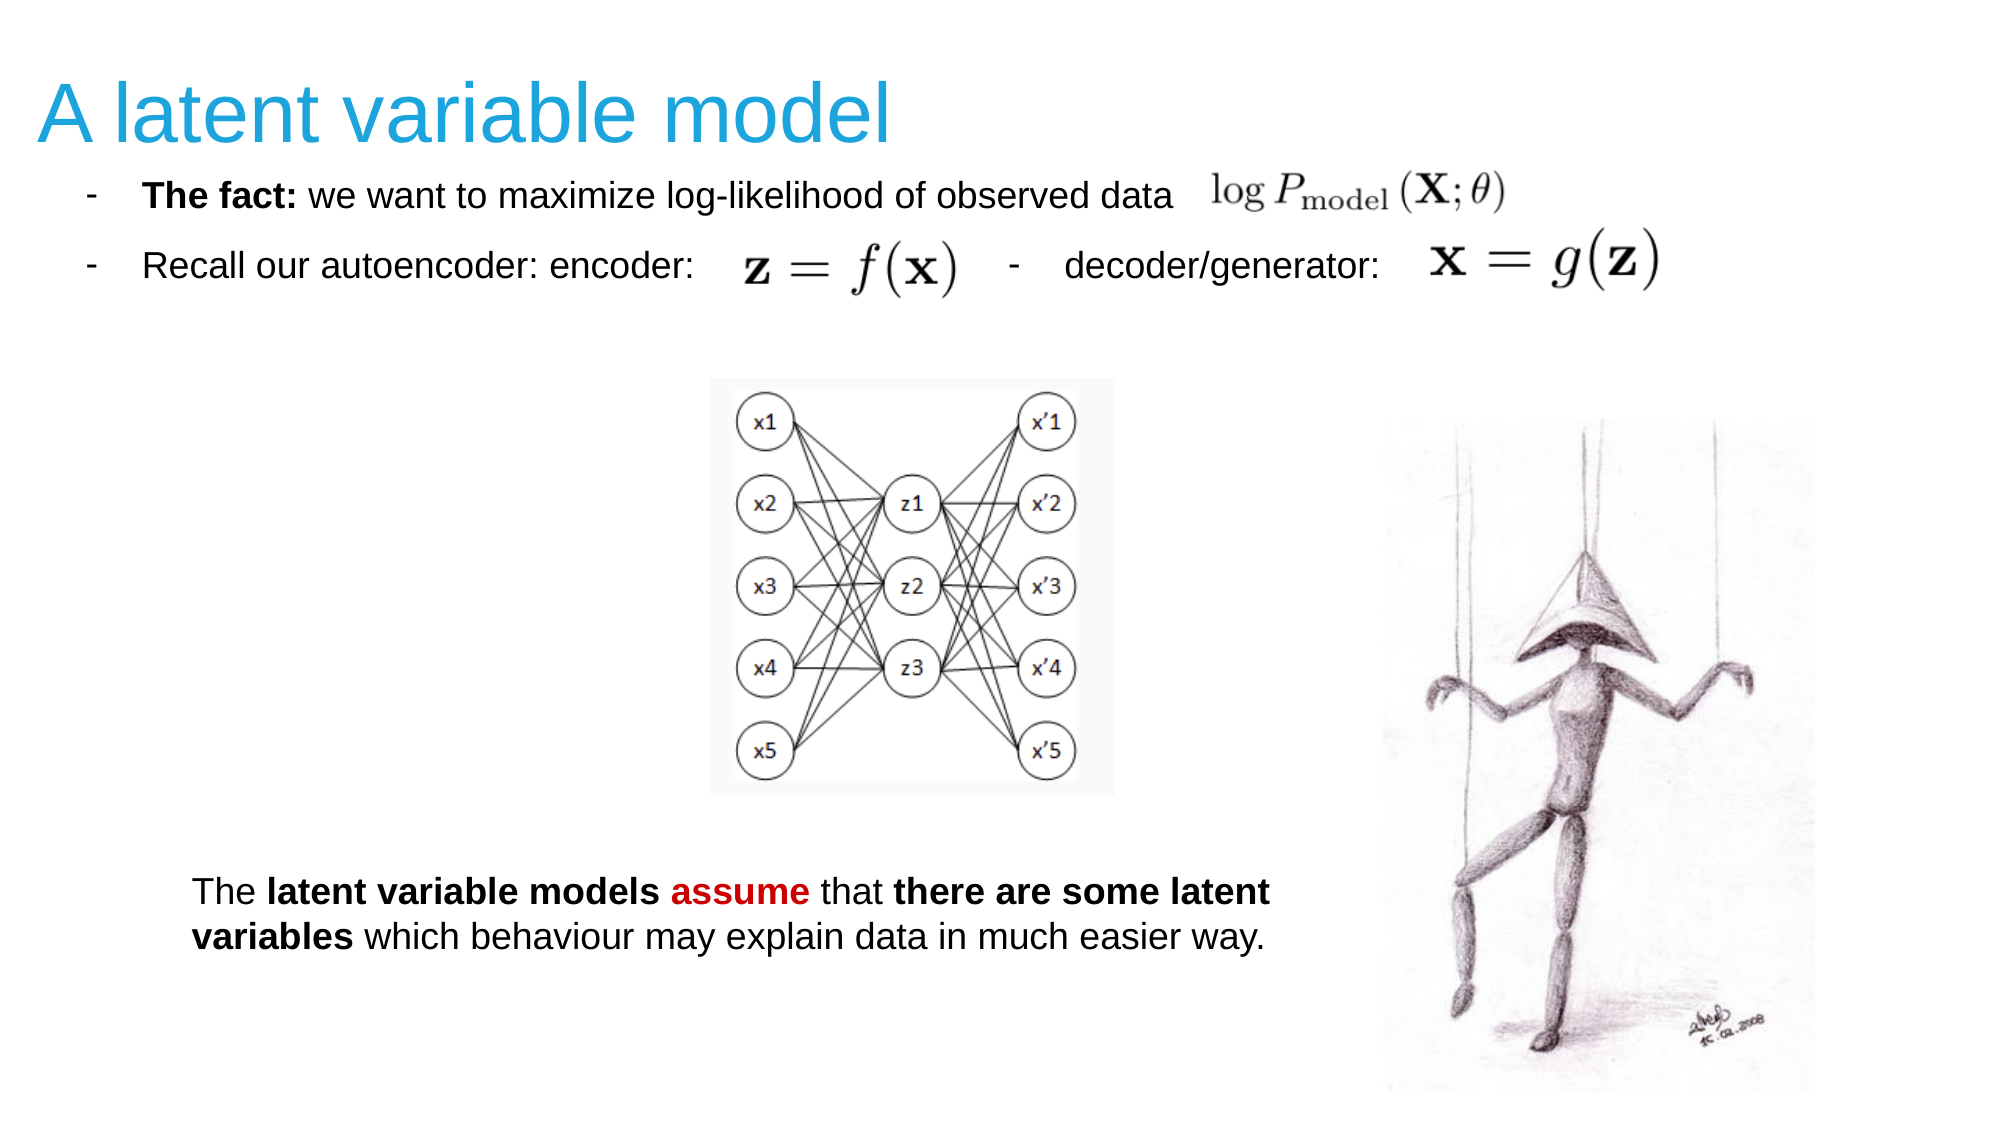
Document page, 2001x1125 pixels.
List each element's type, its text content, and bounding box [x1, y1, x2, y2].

text_box The latent variable models assume that there are some latent variables which behaviour may explain data in much easier way. [176, 852, 1377, 1018]
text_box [51, 214, 1730, 796]
text_box The fact: we want to maximize log-likelihood of observed data [51, 156, 1730, 213]
picture [1201, 159, 1515, 214]
title A latent variable model [22, 29, 1875, 189]
picture [1382, 418, 1815, 1092]
